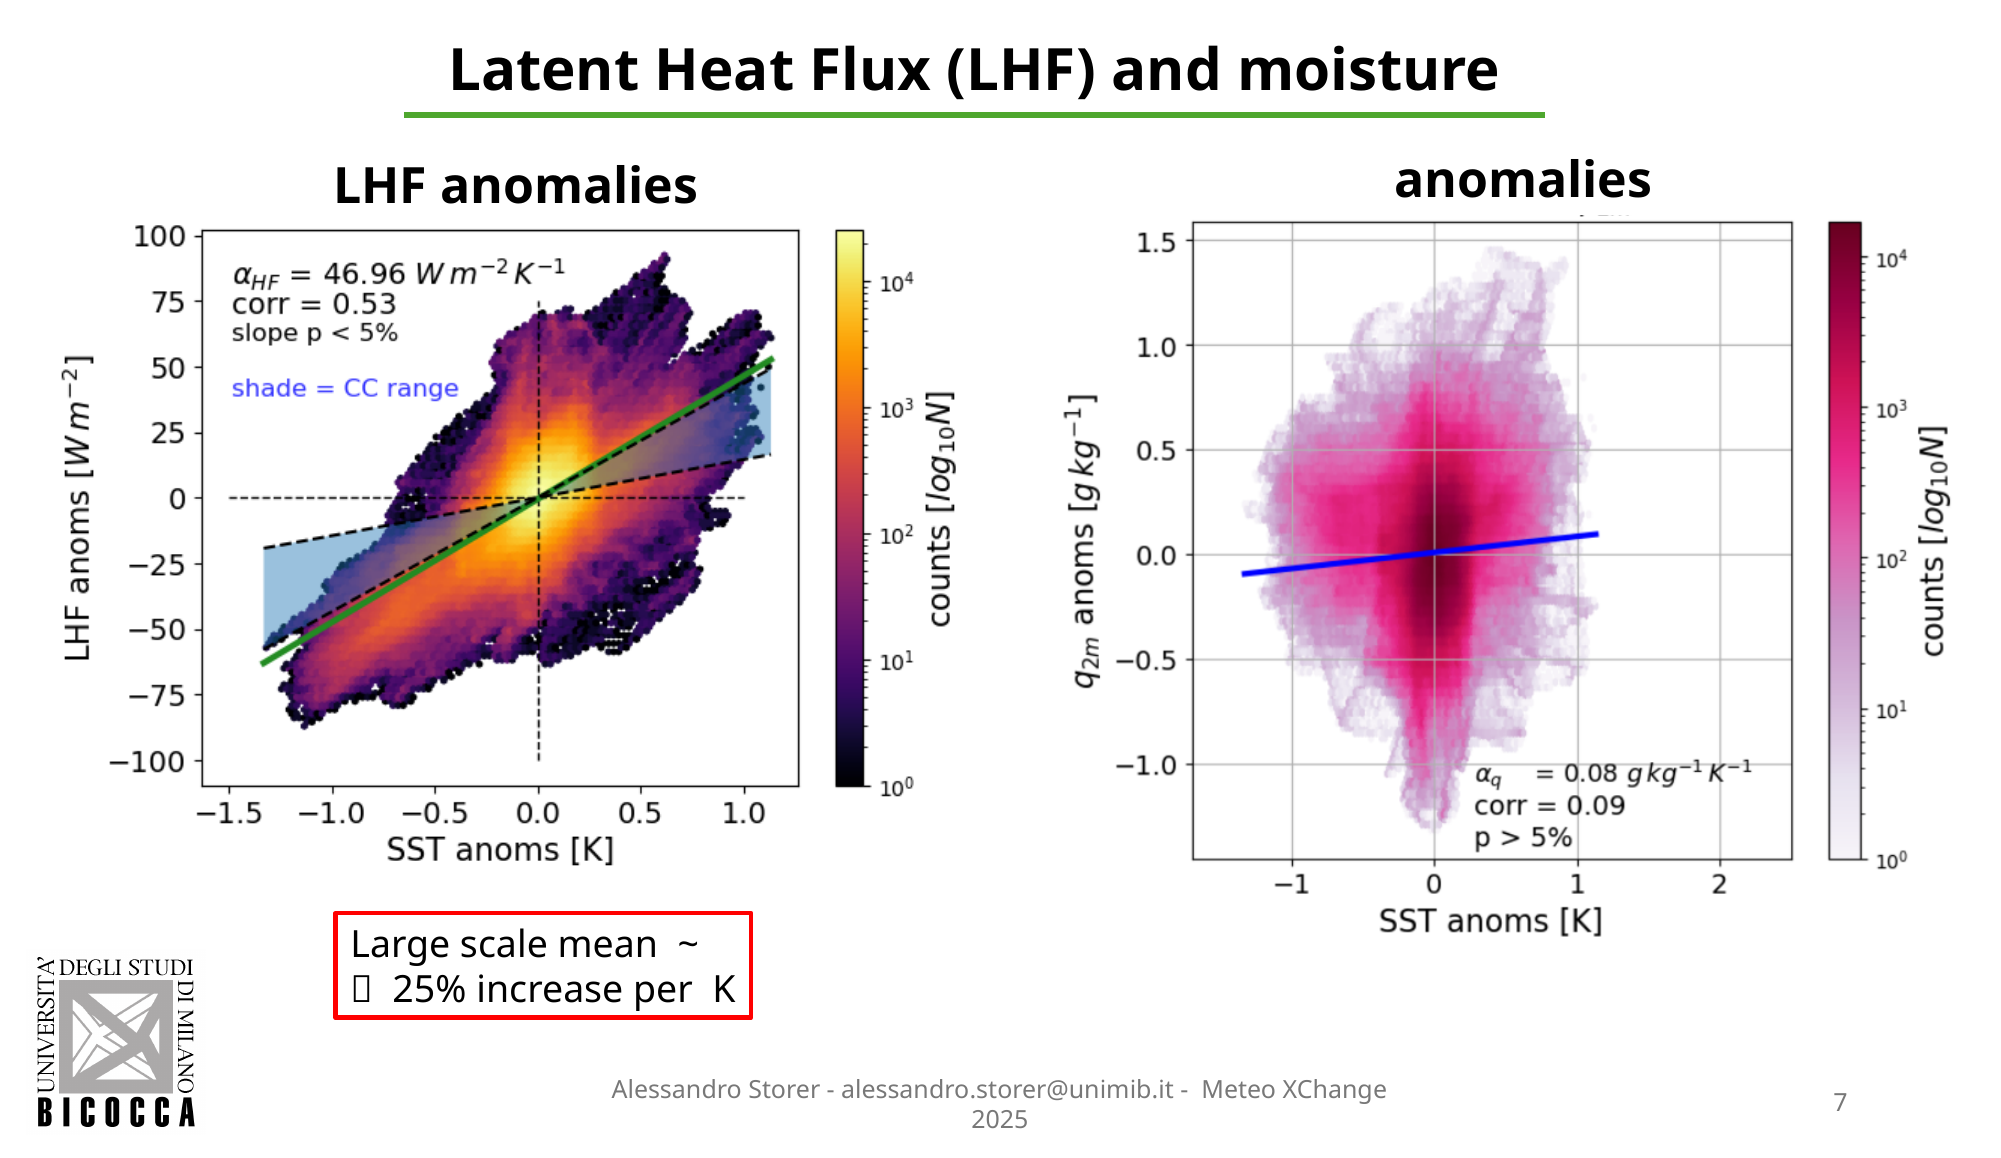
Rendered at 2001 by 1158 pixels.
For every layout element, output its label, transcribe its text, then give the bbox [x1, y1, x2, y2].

picture [26, 948, 206, 1135]
footer Alessandro Storer - alessandro.storer@unimib.it - Meteo XChange 2025 [565, 1072, 1435, 1135]
picture [44, 175, 974, 883]
text_box LHF anomalies [290, 146, 741, 175]
picture [1046, 167, 1961, 950]
text_box Latent Heat Flux (LHF) and moisture [328, 25, 1621, 110]
slide_number 7 [1435, 1072, 1863, 1135]
